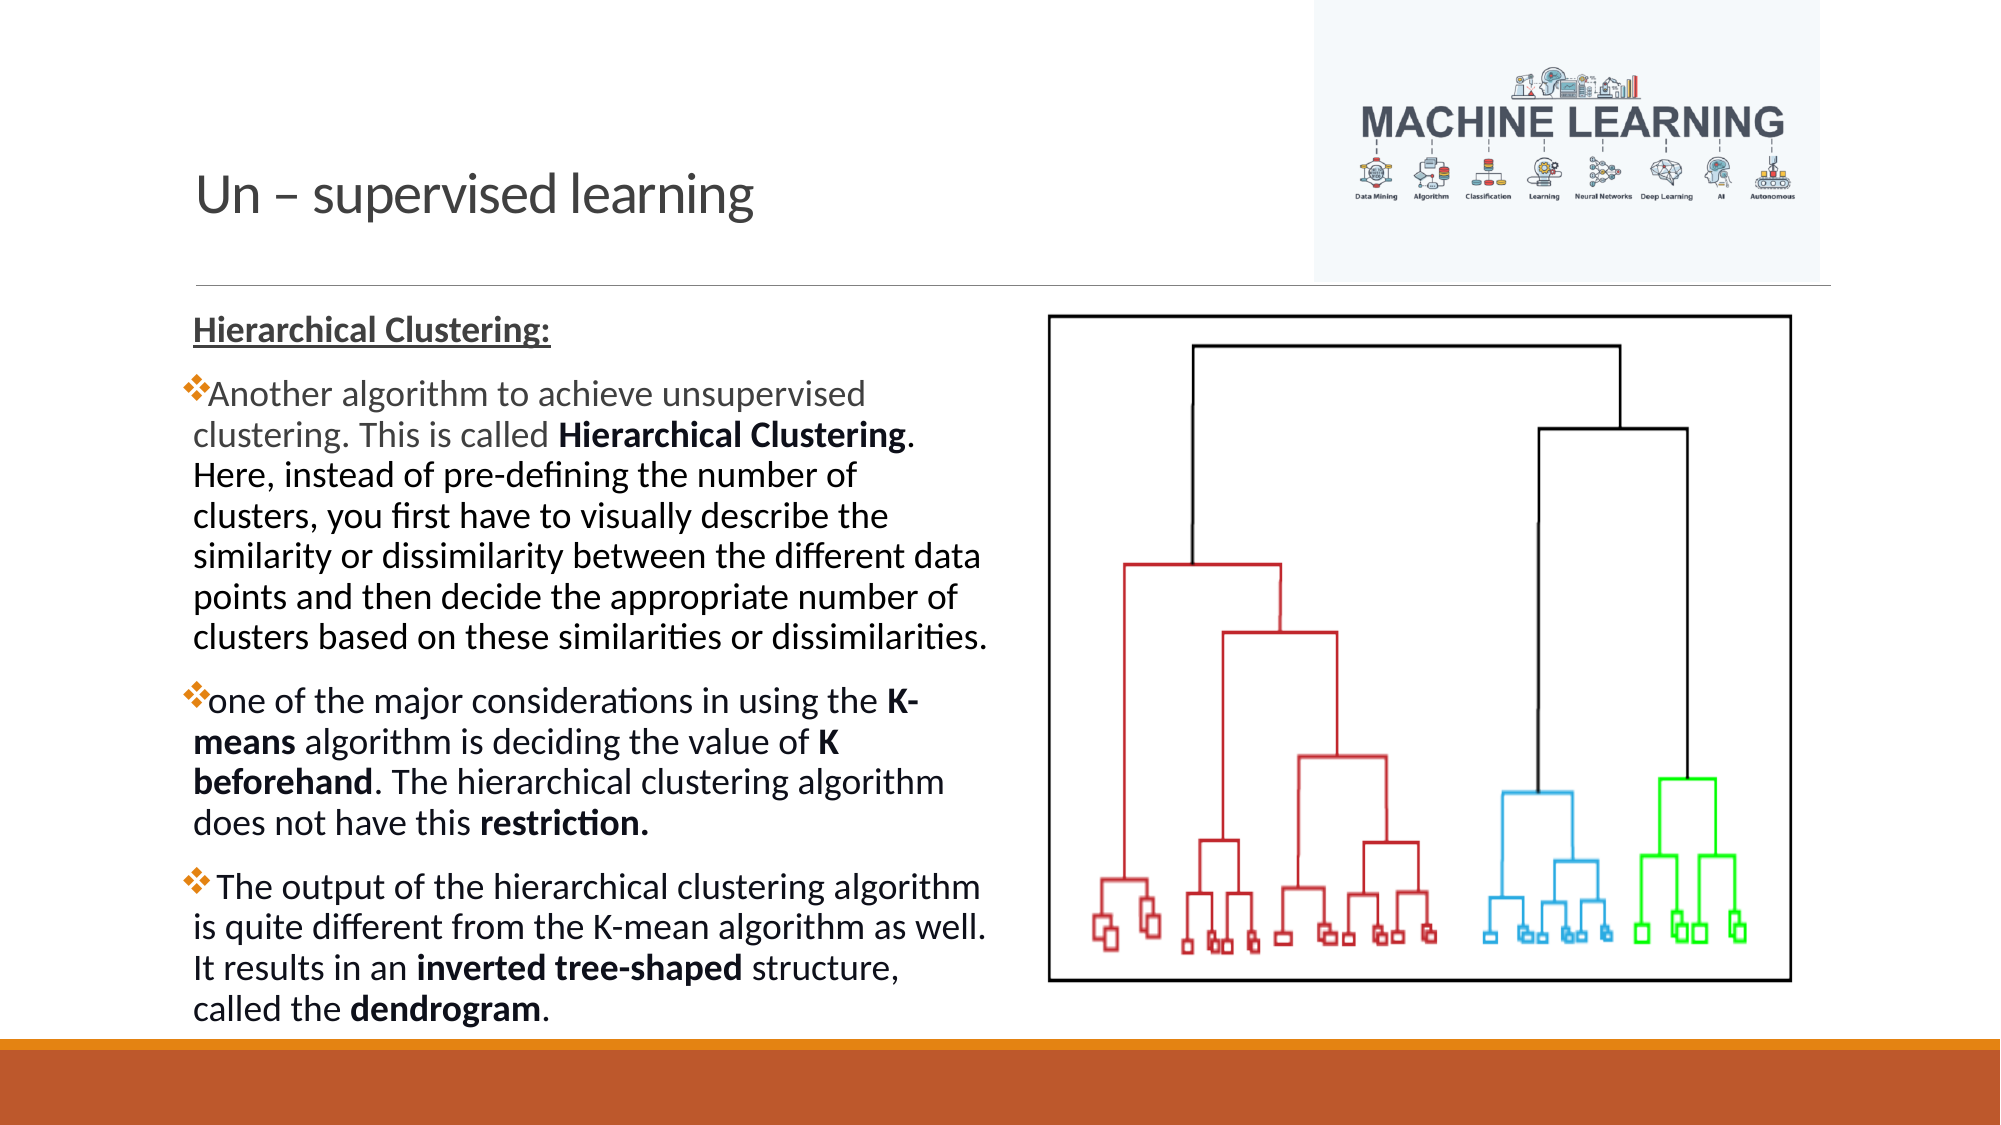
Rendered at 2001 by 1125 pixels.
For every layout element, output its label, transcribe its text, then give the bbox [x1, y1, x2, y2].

picture [1314, 0, 1821, 283]
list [1033, 302, 1817, 999]
title Un – supervised learning [180, 47, 1311, 233]
list Hierarchical Clustering: Another algorithm to achieve unsupervised clustering. This is called Hierarchical Clustering. Here, instead of pre-defining the number of clusters, you first have to visually describe the similarity or dissimilarity between the different data points and then decide the appropriate number of clusters based on these similarities or dissimilarities. one of the major considerations in using the K-means algorithm is deciding the value of K beforehand. The hierarchical clustering algorithm does not have this restriction. The output of the hierarchical clustering algorithm is quite different from the K-mean algorithm as well. It results in an inverted tree-shaped structure, called the dendrogram. [180, 302, 990, 1078]
